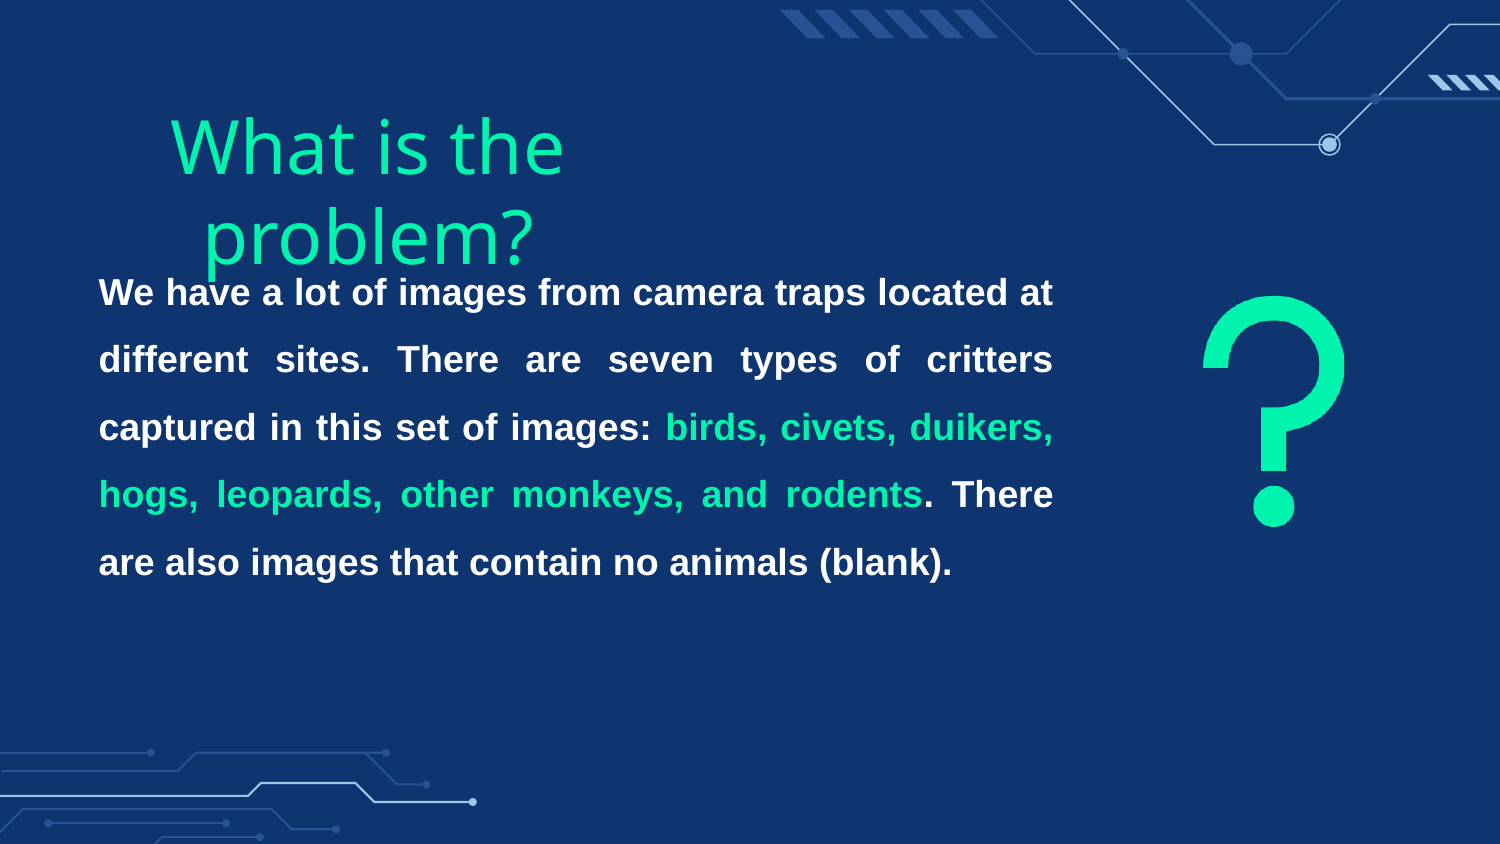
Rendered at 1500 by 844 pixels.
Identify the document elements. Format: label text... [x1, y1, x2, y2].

text_box We have a lot of images from camera traps located at different sites. There are seven types of critters captured in this set of images: birds, civets, duikers, hogs, leopards, other monkeys, and rodents. There are also images that contain no animals (blank). [83, 237, 1069, 590]
picture [1123, 261, 1424, 562]
title What is the problem? [71, 99, 665, 180]
